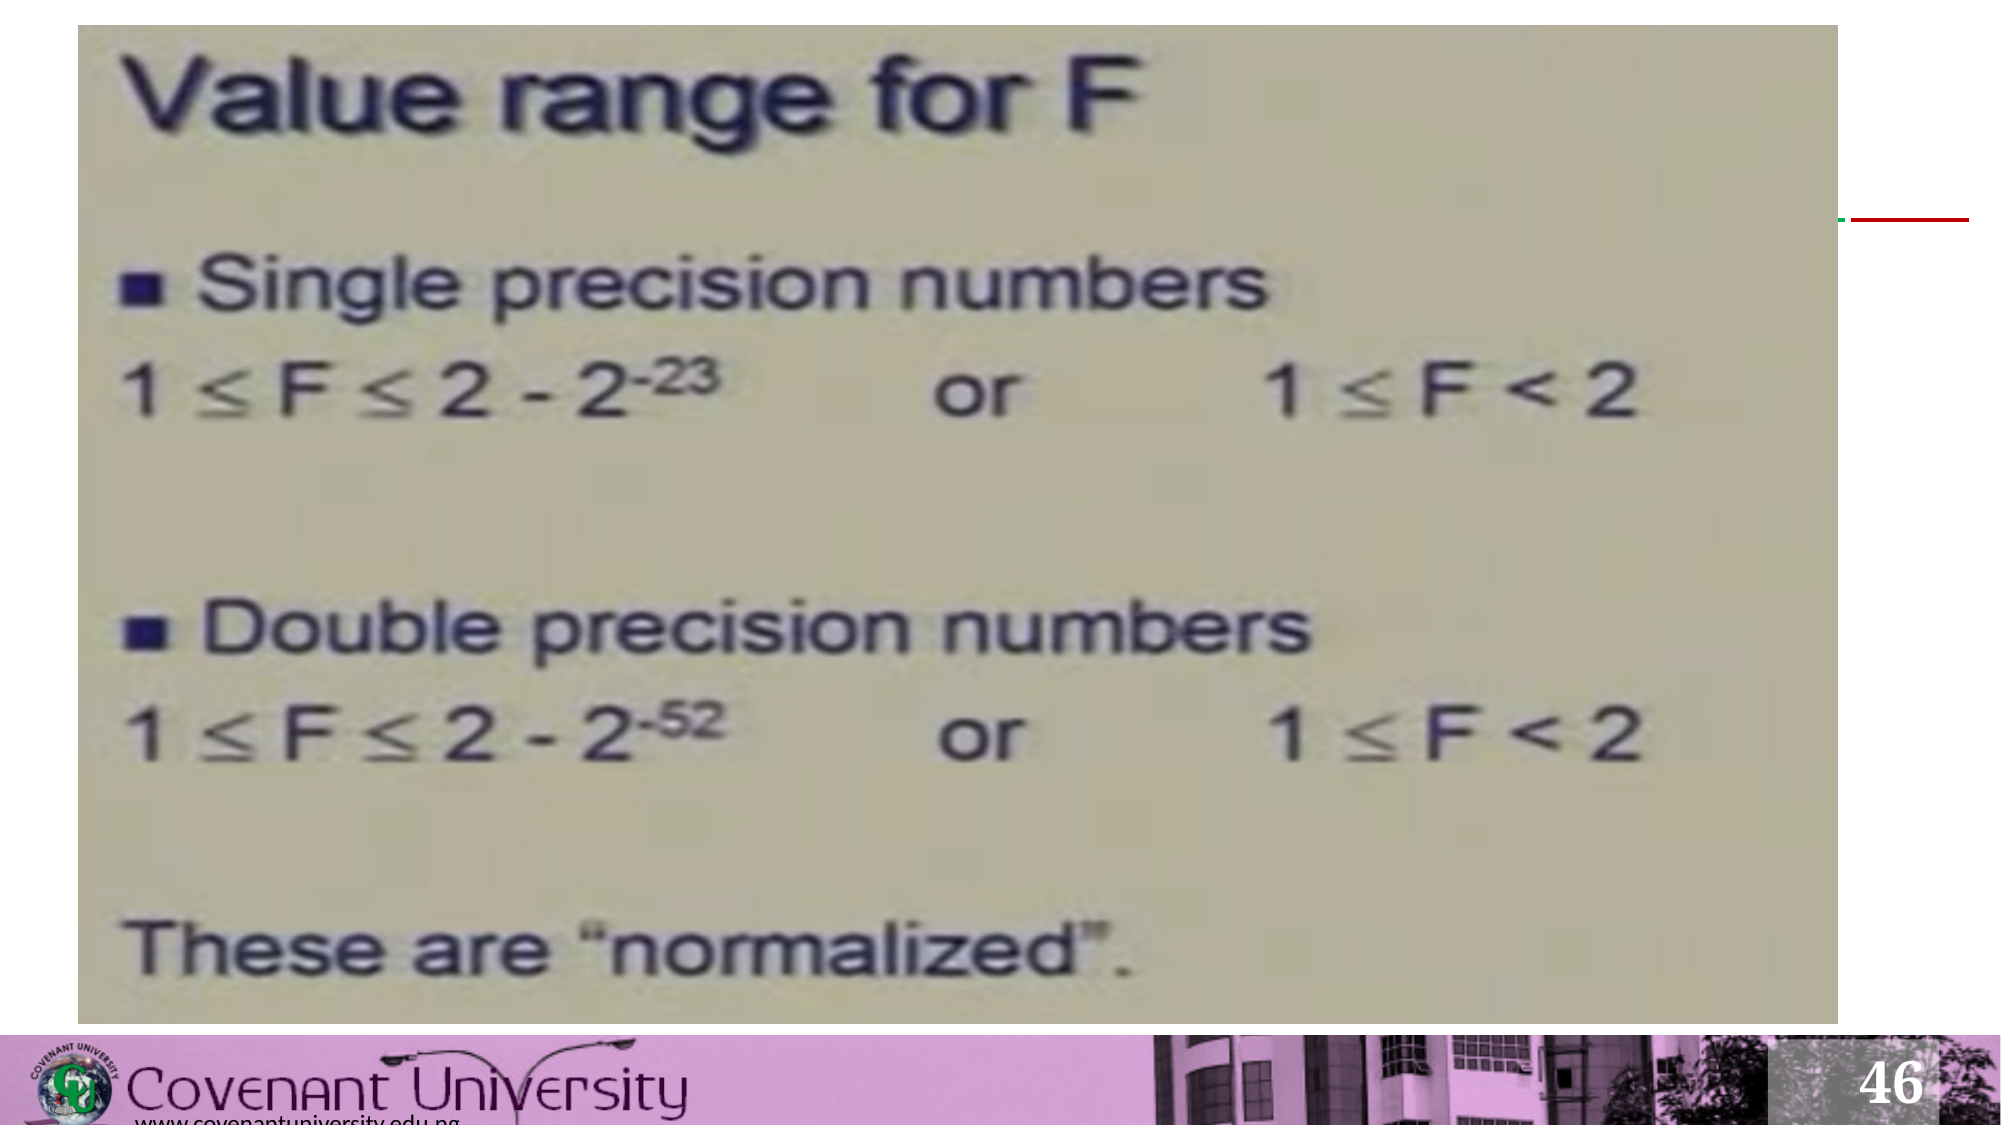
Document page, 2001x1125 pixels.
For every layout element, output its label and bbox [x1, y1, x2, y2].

picture [23, 1036, 1072, 1125]
list [78, 24, 1838, 1024]
